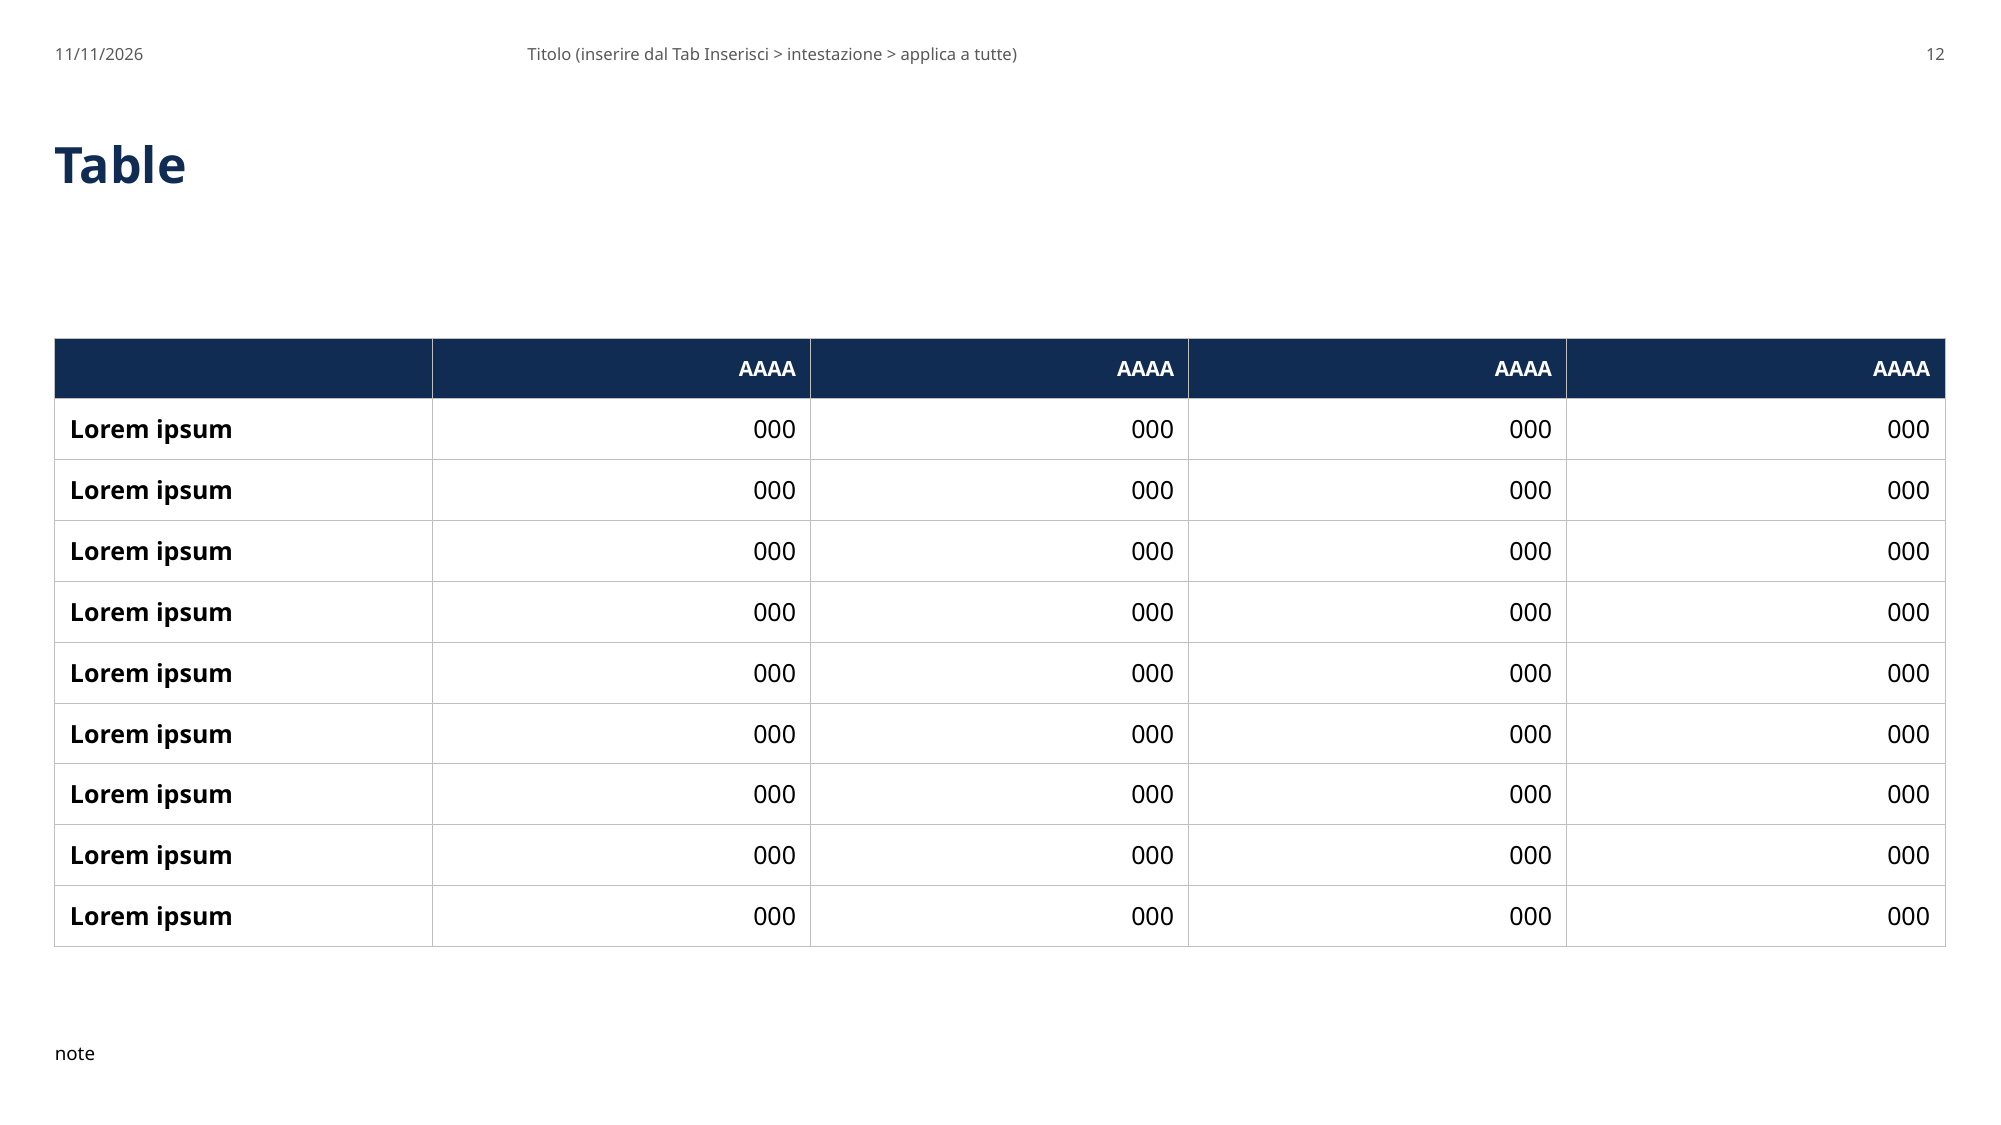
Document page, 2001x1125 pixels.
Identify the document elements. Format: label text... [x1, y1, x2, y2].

table_cell 000 [811, 399, 1188, 459]
table_cell 000 [1567, 764, 1945, 824]
table_cell 000 [811, 704, 1188, 763]
table_cell Lorem ipsum [55, 521, 432, 581]
table_cell 000 [433, 521, 810, 581]
table_cell 000 [1567, 704, 1945, 763]
table_cell 000 [1567, 582, 1945, 642]
table_cell 000 [811, 460, 1188, 520]
table_cell 000 [811, 825, 1188, 885]
table_cell 000 [1189, 825, 1566, 885]
table_cell 000 [811, 521, 1188, 581]
table_cell 000 [1189, 521, 1566, 581]
table_cell 000 [433, 764, 810, 824]
table_cell 000 [1189, 460, 1566, 520]
table_cell Lorem ipsum [55, 764, 432, 824]
table_header AAAA [811, 339, 1188, 398]
table_cell Lorem ipsum [55, 460, 432, 520]
table_cell Lorem ipsum [55, 704, 432, 763]
table_cell 000 [433, 704, 810, 763]
table_header [55, 339, 432, 398]
table_cell 000 [433, 825, 810, 885]
table_cell 000 [811, 582, 1188, 642]
title Table [54, 133, 1945, 272]
table_cell 000 [433, 886, 810, 946]
table_cell 000 [1567, 521, 1945, 581]
table_cell 000 [433, 399, 810, 459]
table_cell 000 [1189, 704, 1566, 763]
table_cell Lorem ipsum [55, 886, 432, 946]
slide_number 12 [1774, 6, 1945, 67]
table_cell 000 [1567, 825, 1945, 885]
table_header AAAA [1567, 339, 1945, 398]
table_header AAAA [1189, 339, 1566, 398]
table_cell 000 [433, 460, 810, 520]
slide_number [54, 6, 446, 67]
table_cell 000 [1567, 460, 1945, 520]
table_cell 000 [811, 643, 1188, 703]
table_cell 000 [1567, 643, 1945, 703]
table_header AAAA [433, 339, 810, 398]
footer Titolo (inserire dal Tab Inserisci > intestazione > applica a tutte) [527, 6, 1203, 67]
table_cell 000 [1189, 582, 1566, 642]
table_cell 000 [1189, 399, 1566, 459]
table_cell 000 [1567, 399, 1945, 459]
list note [54, 1018, 1945, 1065]
table_cell Lorem ipsum [55, 825, 432, 885]
table_cell 000 [811, 764, 1188, 824]
table_cell 000 [1189, 886, 1566, 946]
table_cell 000 [433, 582, 810, 642]
table_cell Lorem ipsum [55, 643, 432, 703]
table_cell 000 [433, 643, 810, 703]
table_cell Lorem ipsum [55, 399, 432, 459]
table_cell 000 [1567, 886, 1945, 946]
table_cell 000 [1189, 643, 1566, 703]
table_cell 000 [811, 886, 1188, 946]
table_cell 000 [1189, 764, 1566, 824]
table_cell Lorem ipsum [55, 582, 432, 642]
